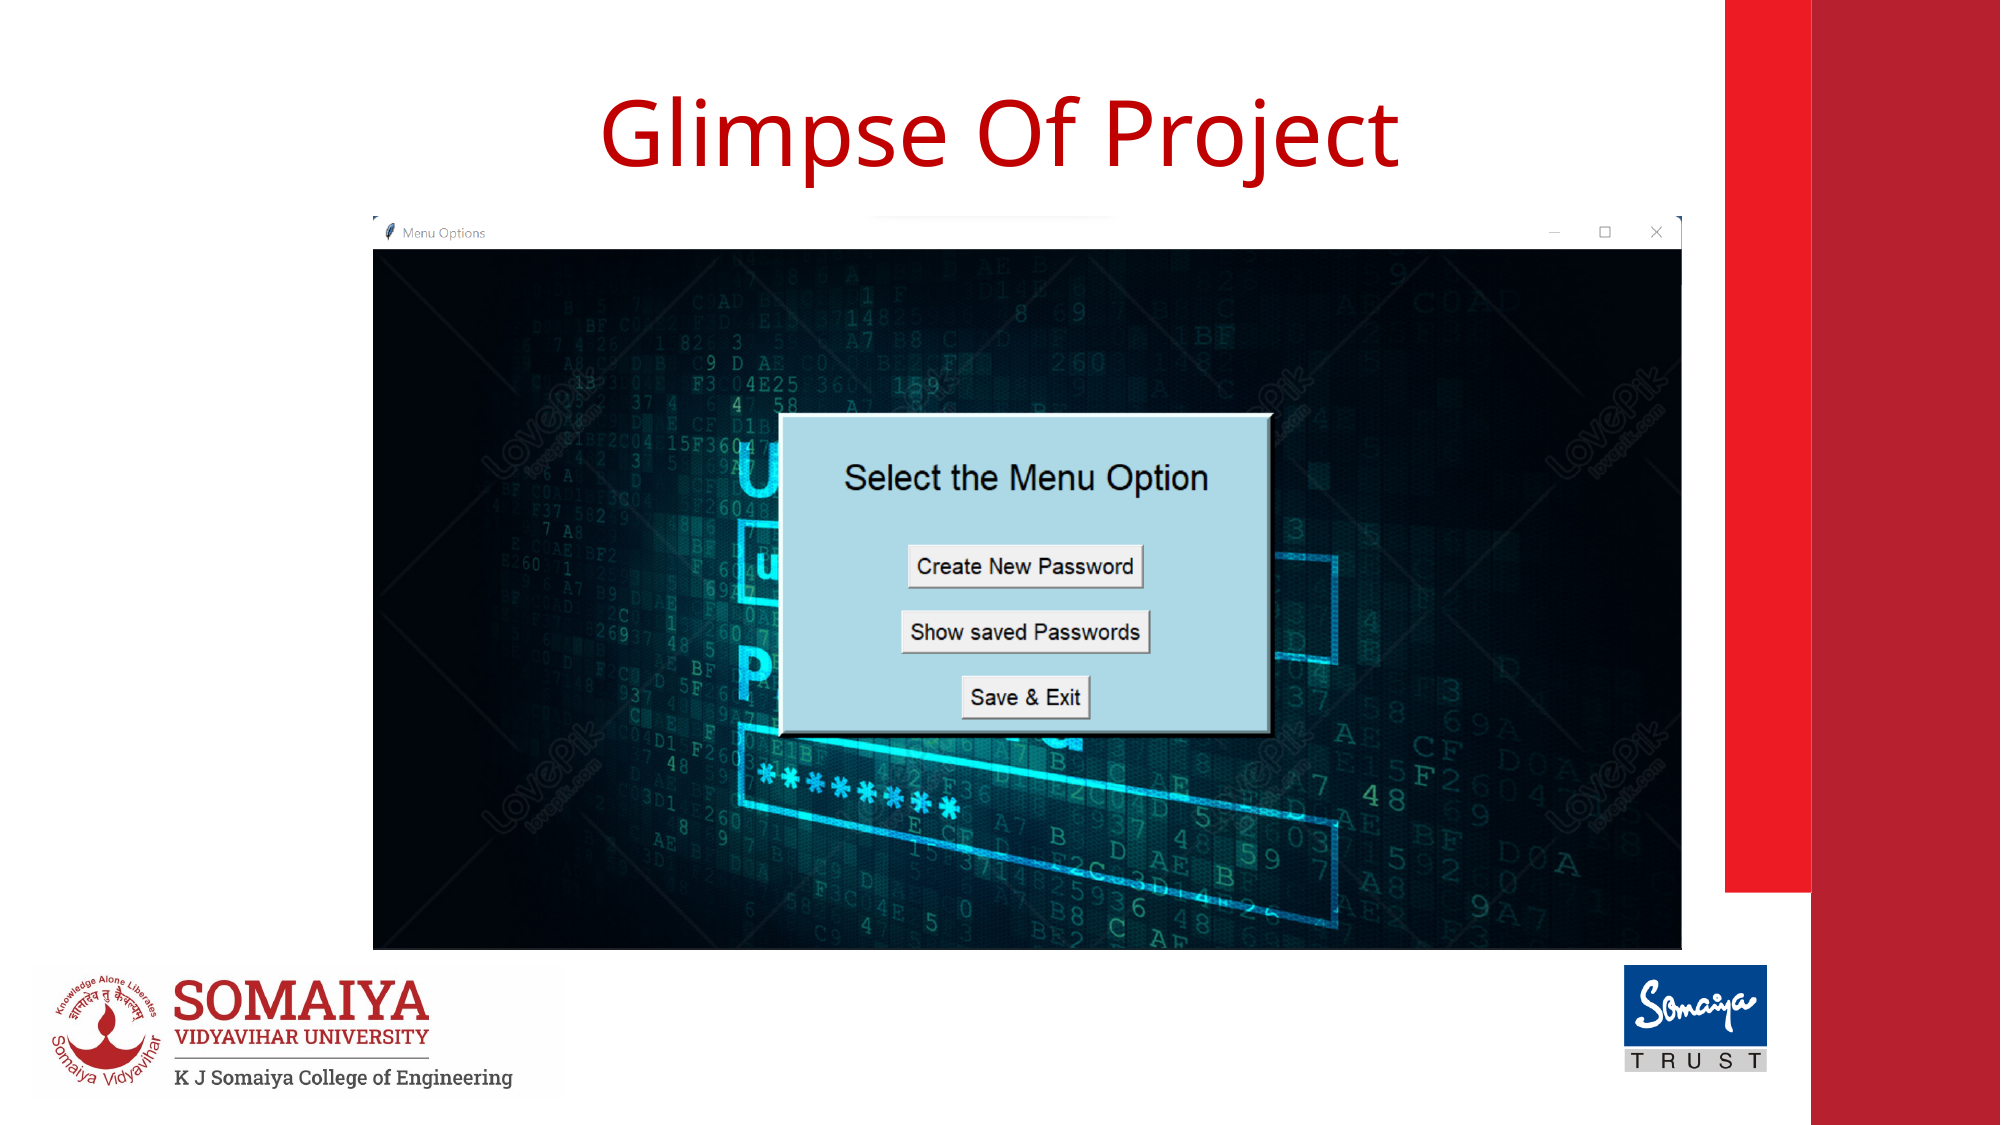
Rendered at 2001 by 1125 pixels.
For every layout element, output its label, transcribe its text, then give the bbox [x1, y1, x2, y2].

picture [1624, 965, 1767, 1073]
title Glimpse Of Project [137, 28, 1724, 246]
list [373, 216, 1682, 950]
picture [1724, 0, 2000, 1125]
picture [31, 965, 564, 1099]
